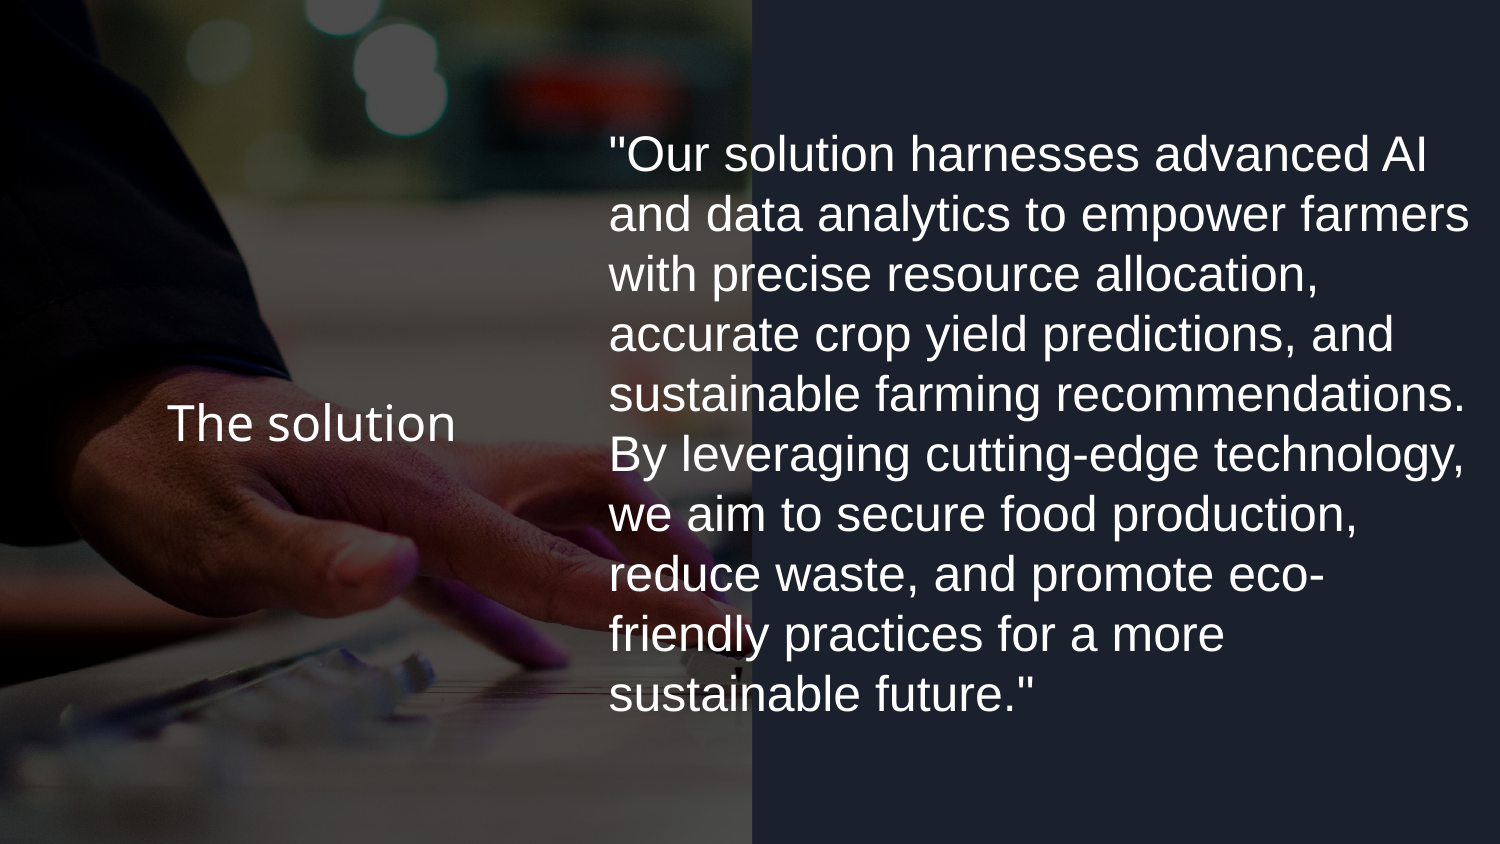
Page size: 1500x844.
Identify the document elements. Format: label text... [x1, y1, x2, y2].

picture [0, 0, 753, 844]
text_box "Our solution harnesses advanced AI and data analytics to empower farmers with precise resource allocation, accurate crop yield predictions, and sustainable farming recommendations. By leveraging cutting-edge technology, we aim to secure food production, reduce waste, and promote eco-friendly practices for a more sustainable future." [757, 64, 1500, 779]
